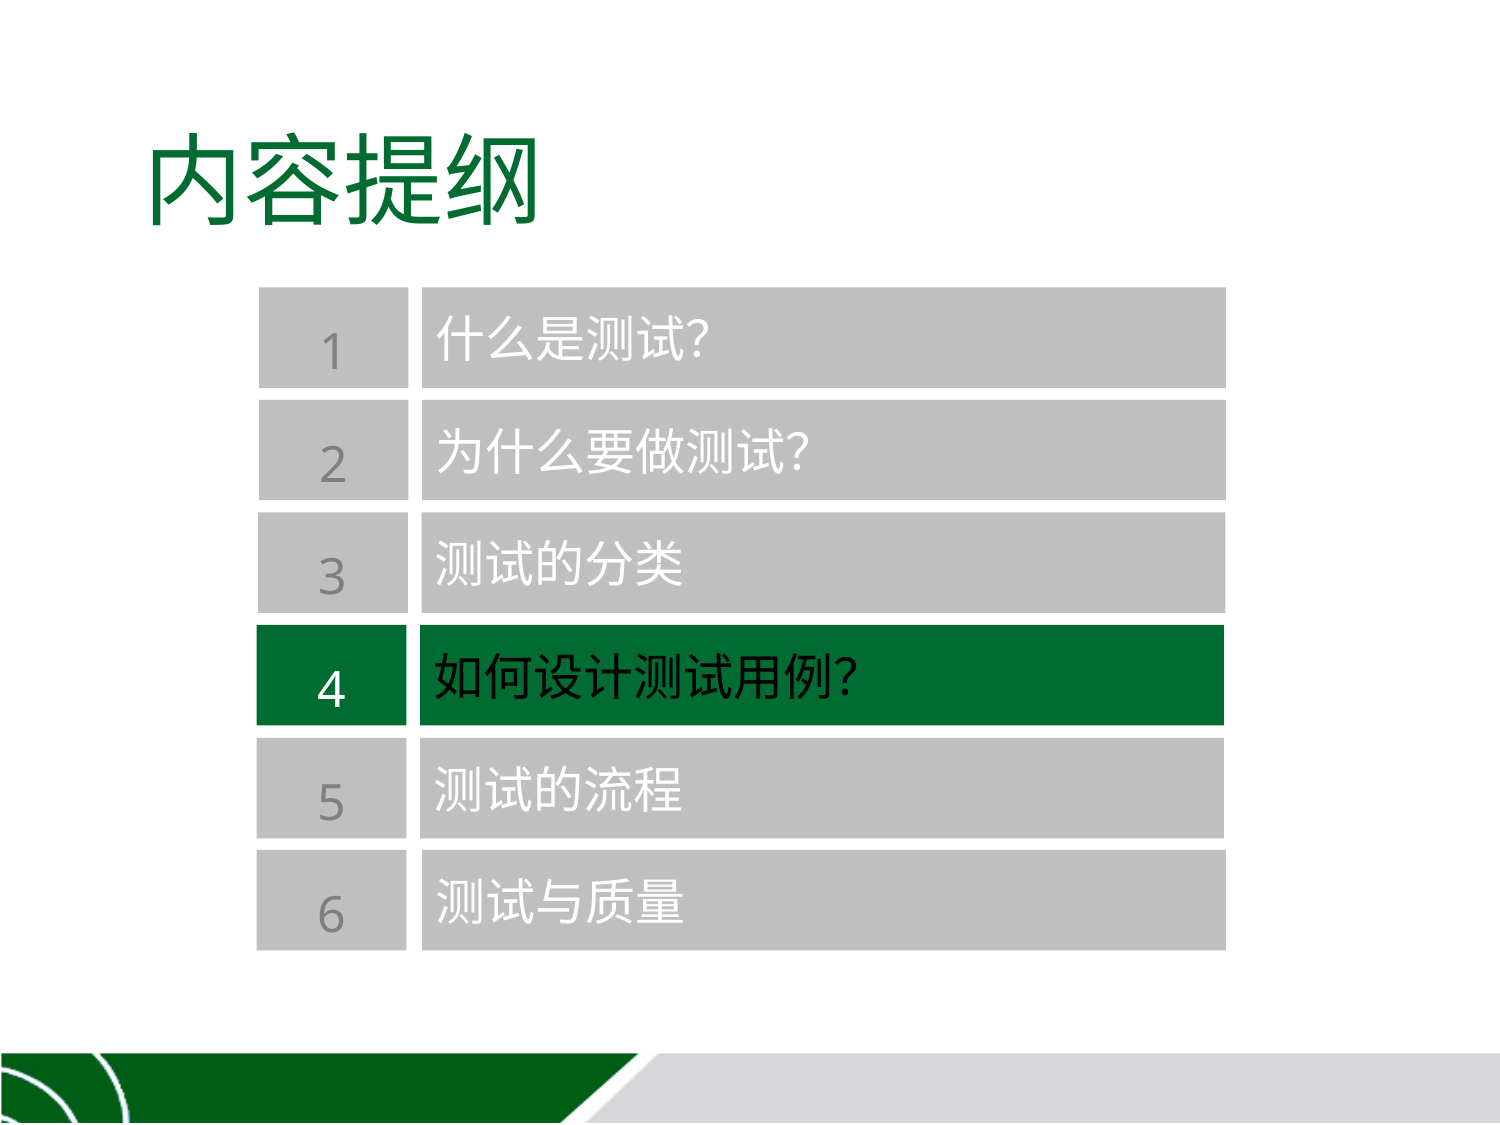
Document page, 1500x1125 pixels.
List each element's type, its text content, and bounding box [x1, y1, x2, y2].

text_box 内容提纲 [112, 62, 575, 246]
text_box 如何设计测试用例？ [420, 624, 1224, 726]
text_box 测试的流程 [420, 737, 1224, 839]
picture [0, 1052, 1500, 1123]
text_box 测试的分类 [421, 512, 1226, 613]
text_box 测试与质量 [422, 849, 1226, 951]
text_box 4 [256, 624, 407, 726]
text_box 3 [258, 512, 408, 613]
text_box 6 [256, 849, 407, 951]
text_box 为什么要做测试？ [422, 399, 1226, 501]
text_box 什么是测试？ [422, 287, 1226, 389]
text_box 1 [258, 287, 409, 389]
text_box 2 [258, 399, 409, 501]
text_box 5 [256, 737, 407, 839]
